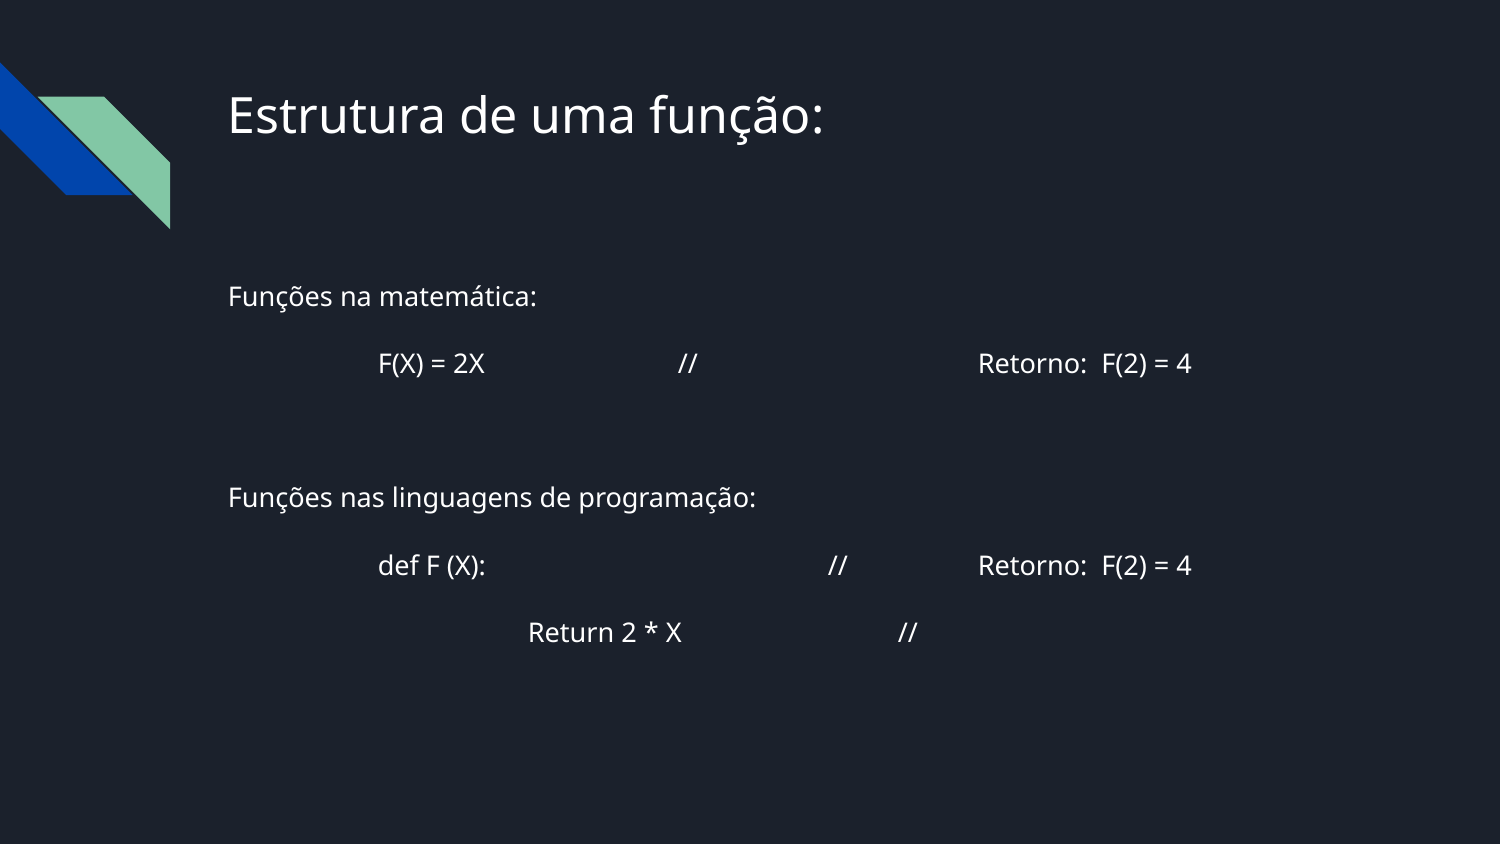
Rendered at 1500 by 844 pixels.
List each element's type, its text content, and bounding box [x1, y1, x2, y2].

list Funções na matemática: F(X) = 2X // Retorno: F(2) = 4 Funções nas linguagens de programação: def F (X): // Retorno: F(2) = 4 Return 2 * X // [212, 257, 1368, 735]
title Estrutura de uma função: [212, 64, 1368, 215]
